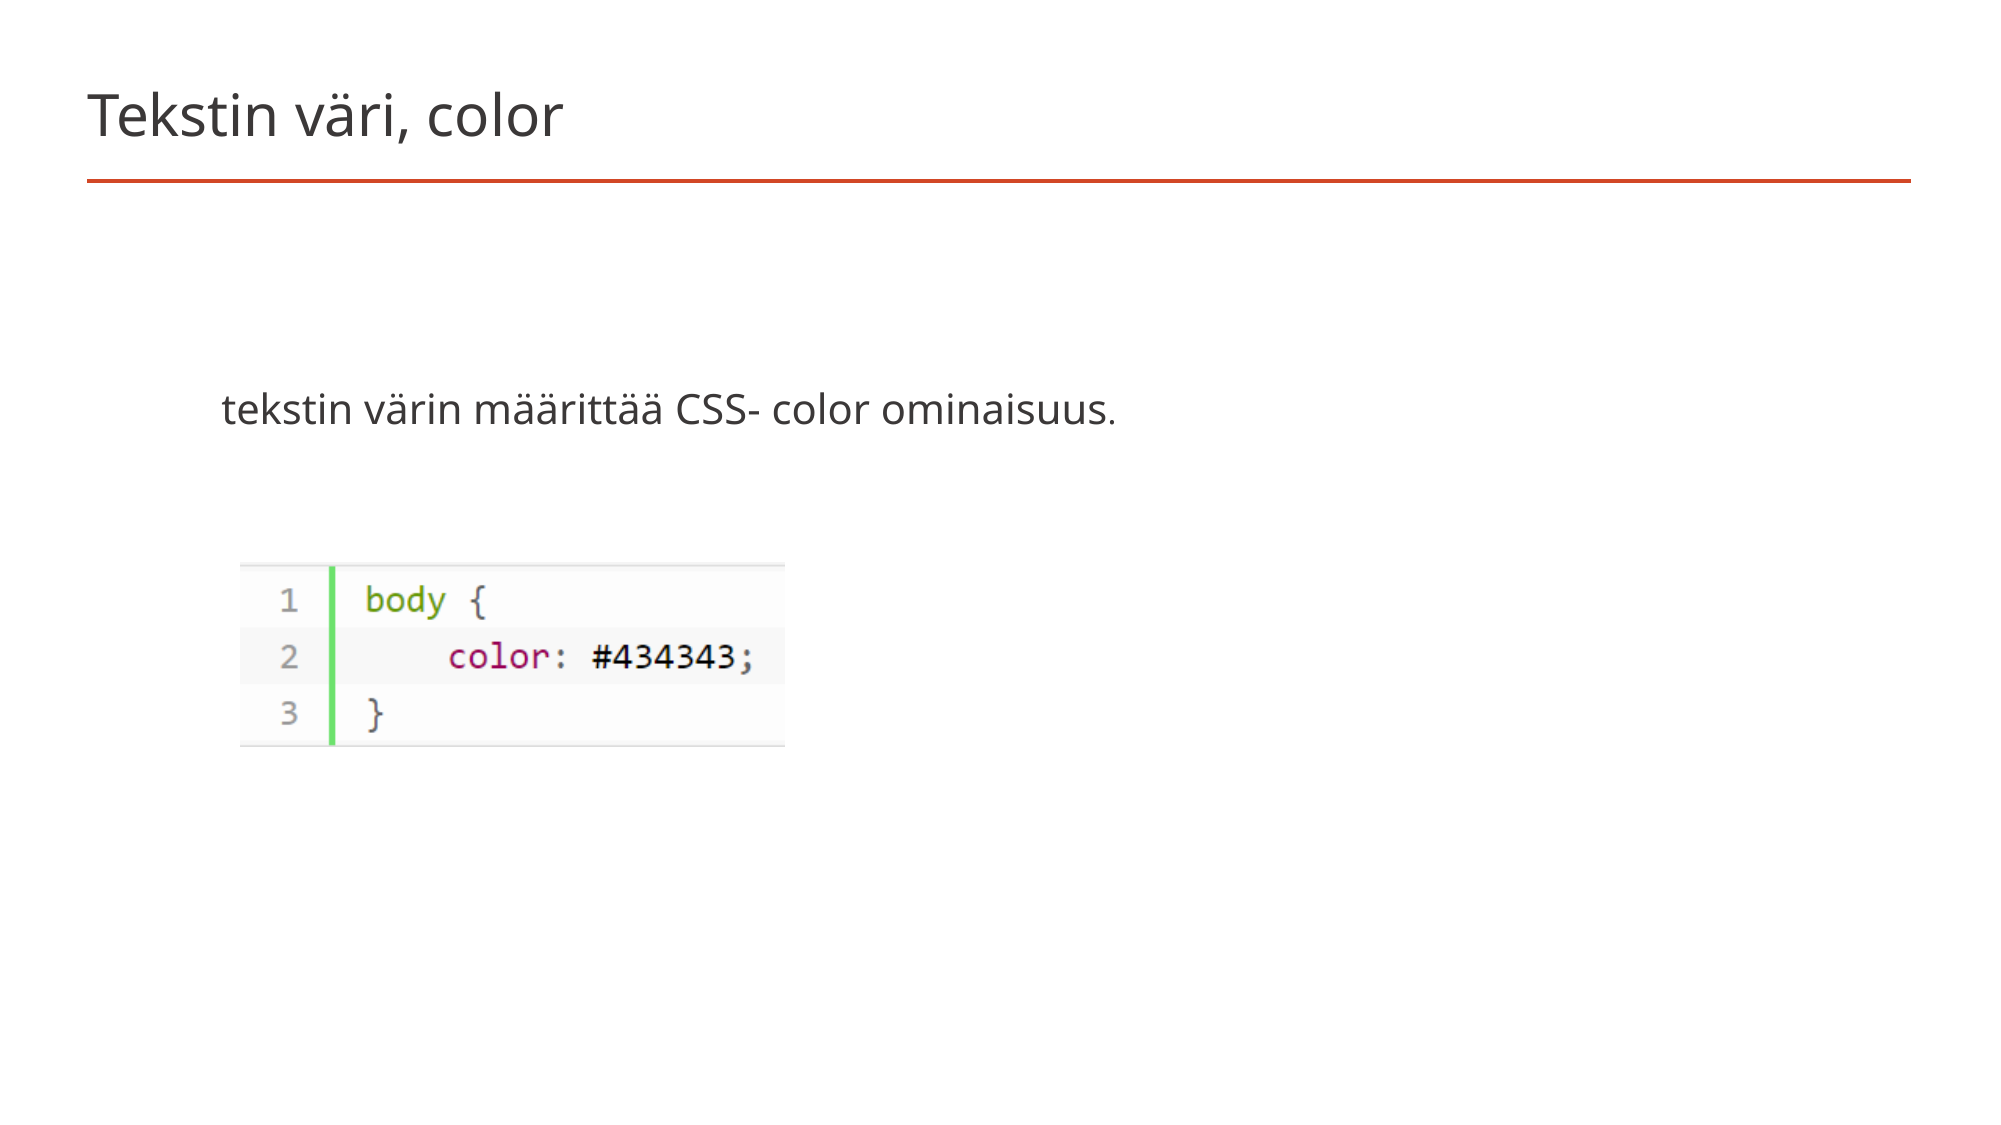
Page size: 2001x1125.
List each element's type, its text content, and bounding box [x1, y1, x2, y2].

list tekstin värin määrittää CSS- color ominaisuus. [206, 375, 1373, 969]
picture [240, 562, 785, 747]
title Tekstin väri, color [72, 70, 1912, 163]
